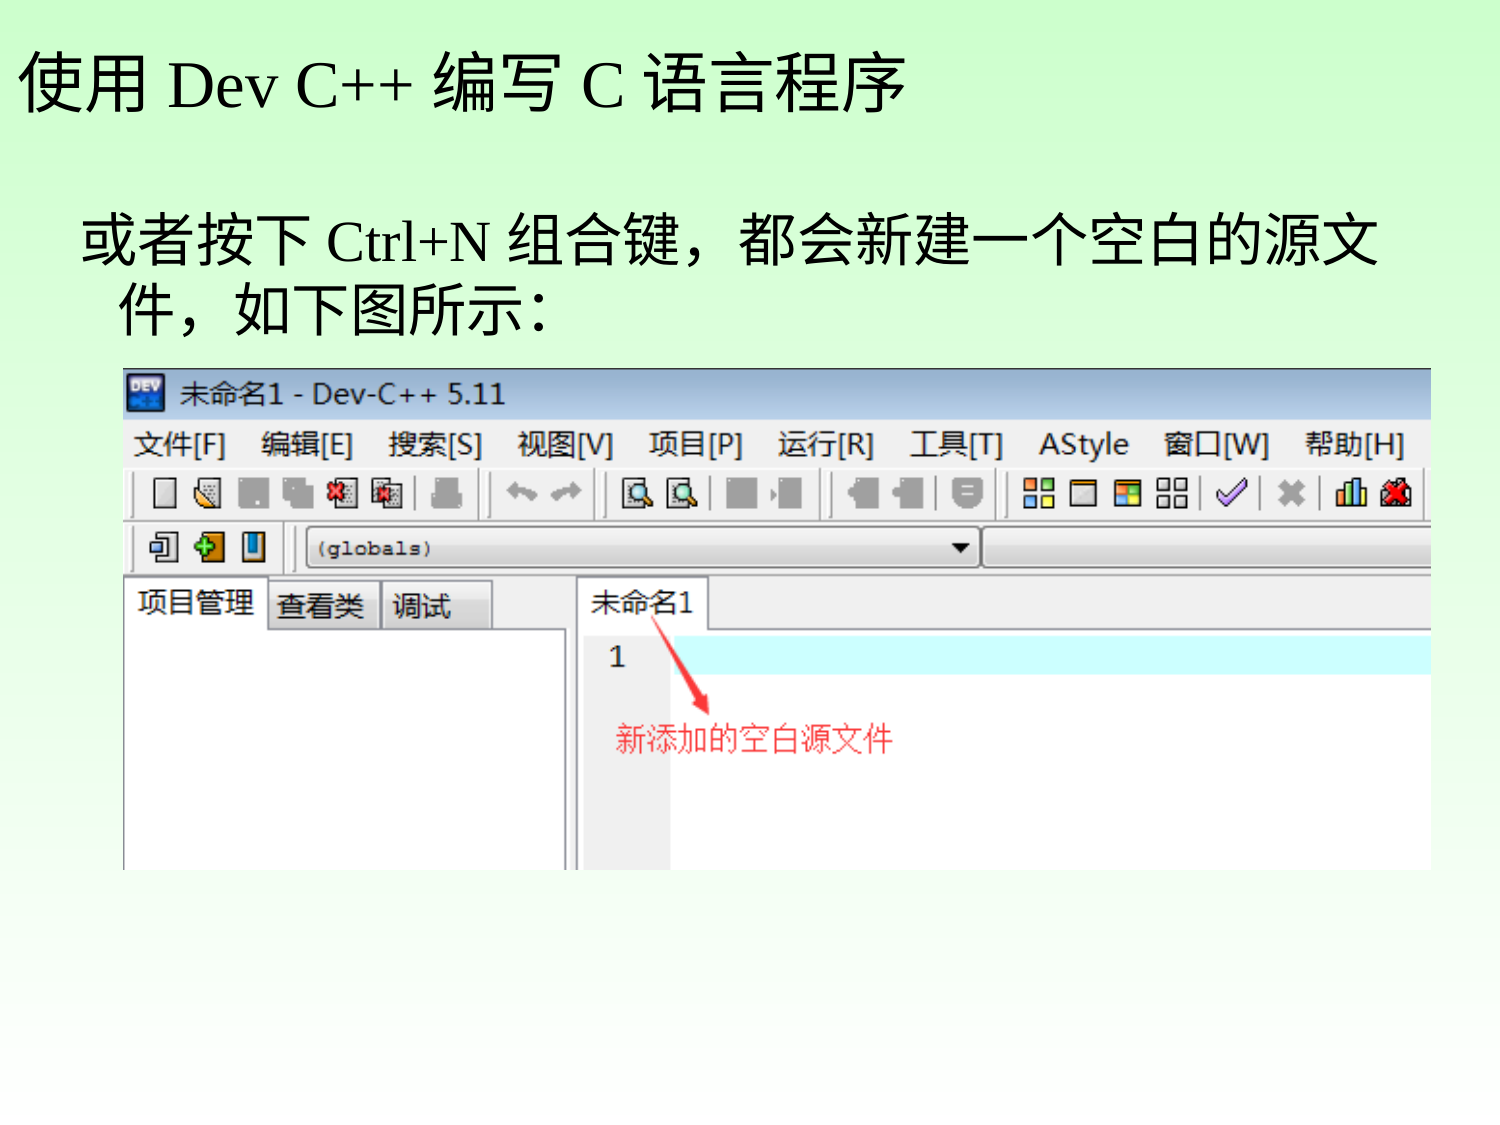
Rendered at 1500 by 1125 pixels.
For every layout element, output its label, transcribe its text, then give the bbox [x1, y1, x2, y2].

text_box 使用Dev C++编写C语言程序 [3, 33, 1386, 115]
text_box 或者按下Ctrl+N组合键，都会新建一个空白的源文件，如下图所示： [64, 196, 1471, 374]
picture [123, 368, 1431, 870]
